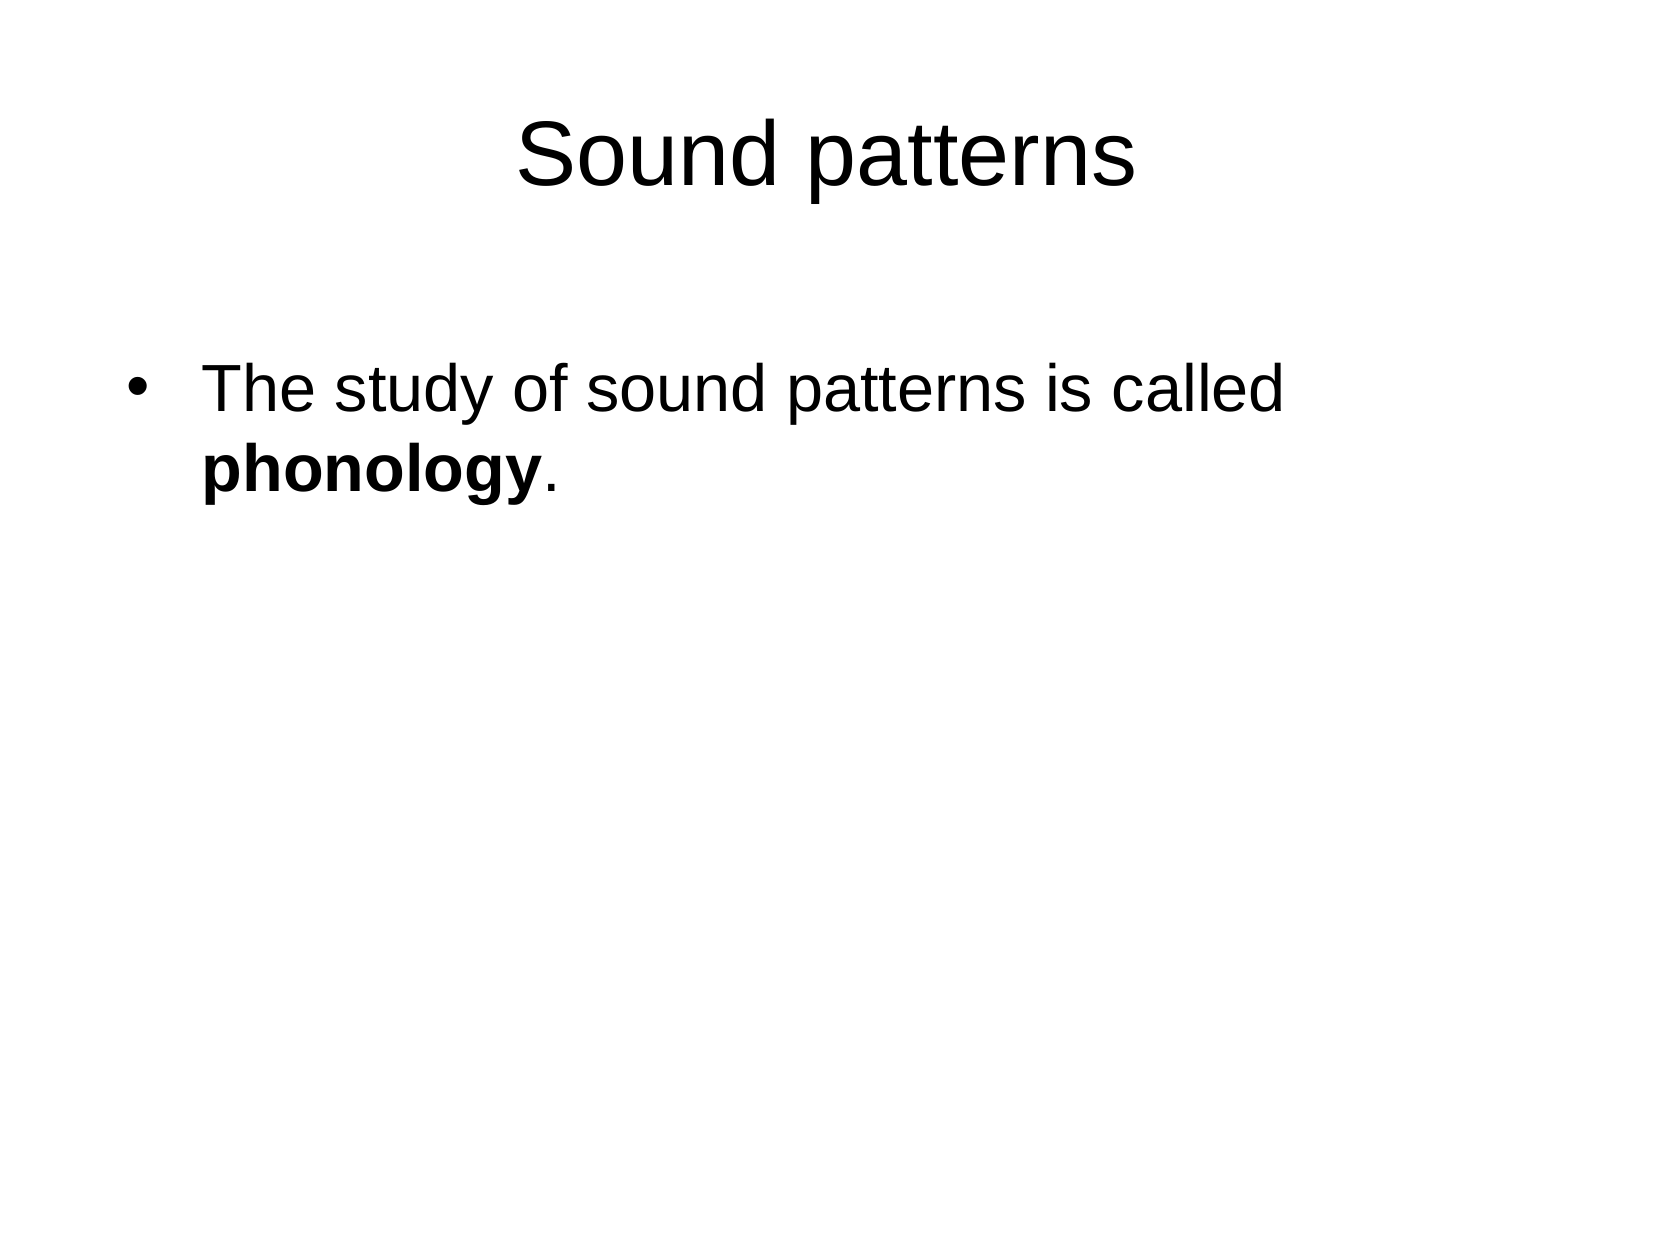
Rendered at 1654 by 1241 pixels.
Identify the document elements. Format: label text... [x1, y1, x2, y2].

text_box The study of sound patterns is called phonology. [126, 345, 1582, 943]
text_box Sound patterns [82, 45, 1571, 252]
